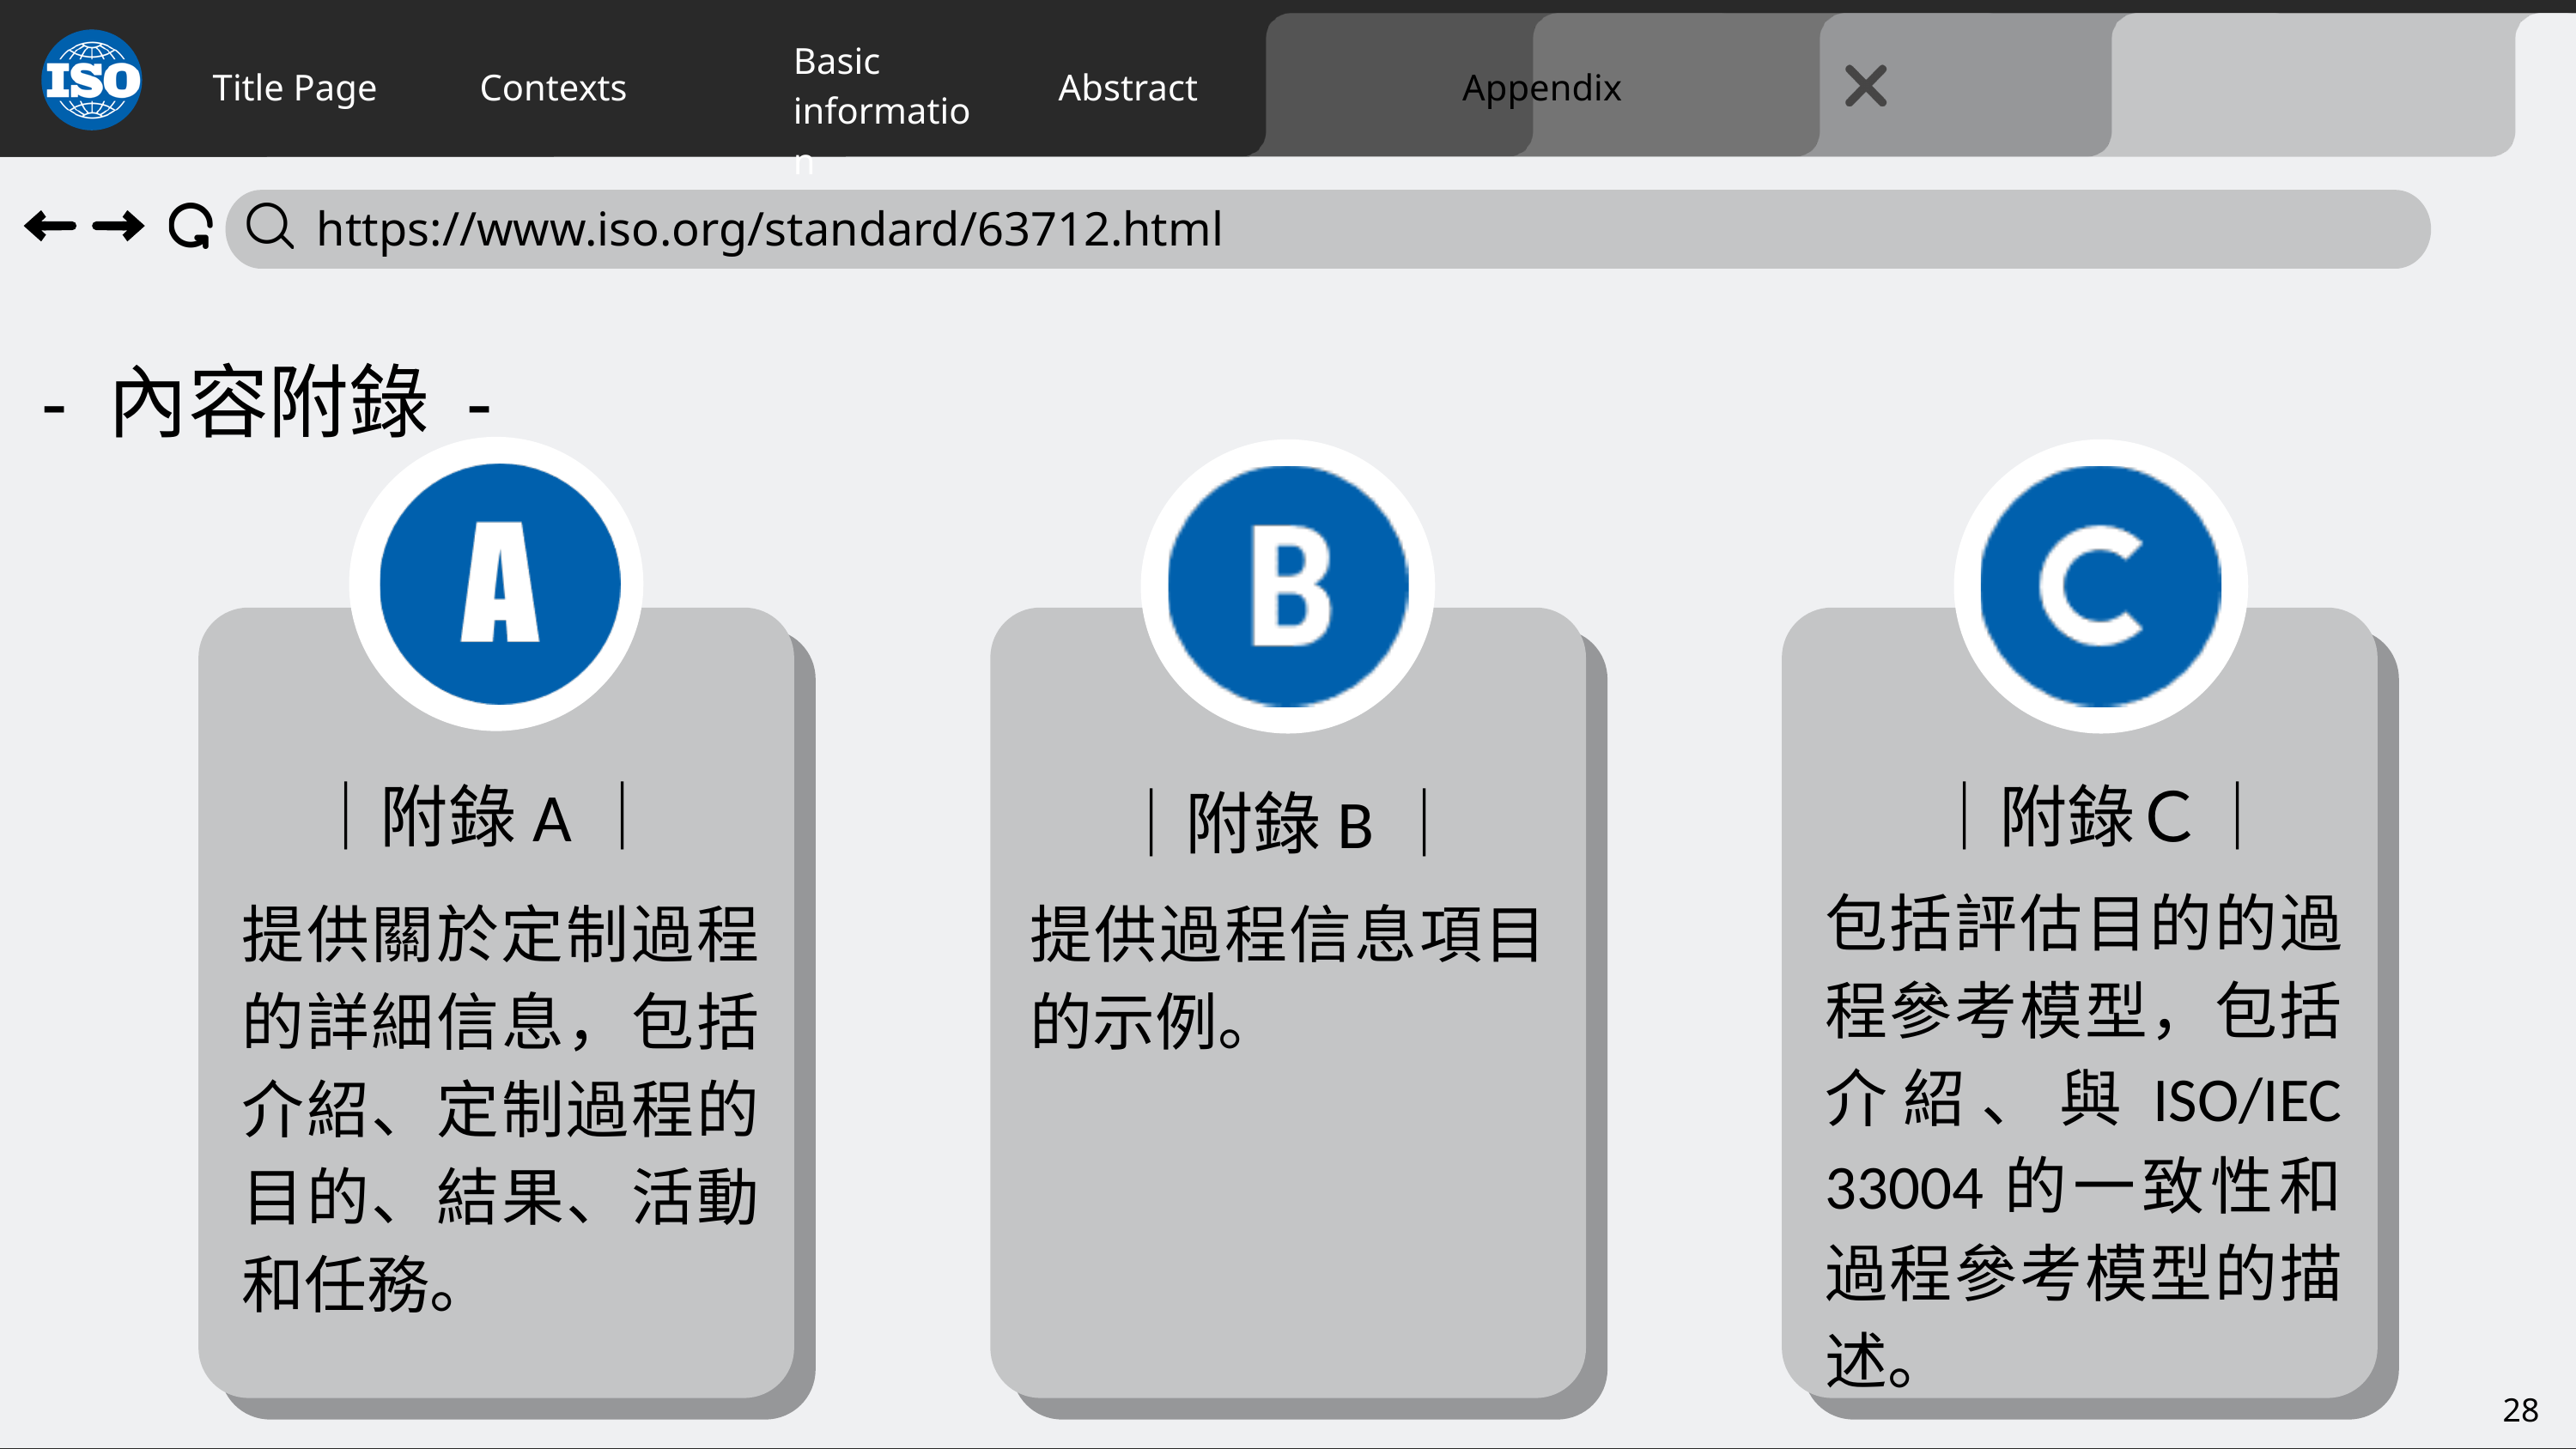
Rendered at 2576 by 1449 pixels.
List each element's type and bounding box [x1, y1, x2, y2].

text_box [349, 436, 644, 731]
text_box [225, 187, 2432, 270]
text_box [1140, 439, 1436, 734]
text_box [990, 607, 1587, 1398]
text_box [1781, 607, 2379, 1398]
text_box [219, 628, 816, 1420]
text_box [0, 13, 2576, 1449]
text_box [1012, 628, 1608, 1420]
text_box [197, 607, 795, 1398]
text_box [1953, 439, 2249, 734]
text_box [1802, 628, 2399, 1420]
text_box [40, 29, 143, 130]
